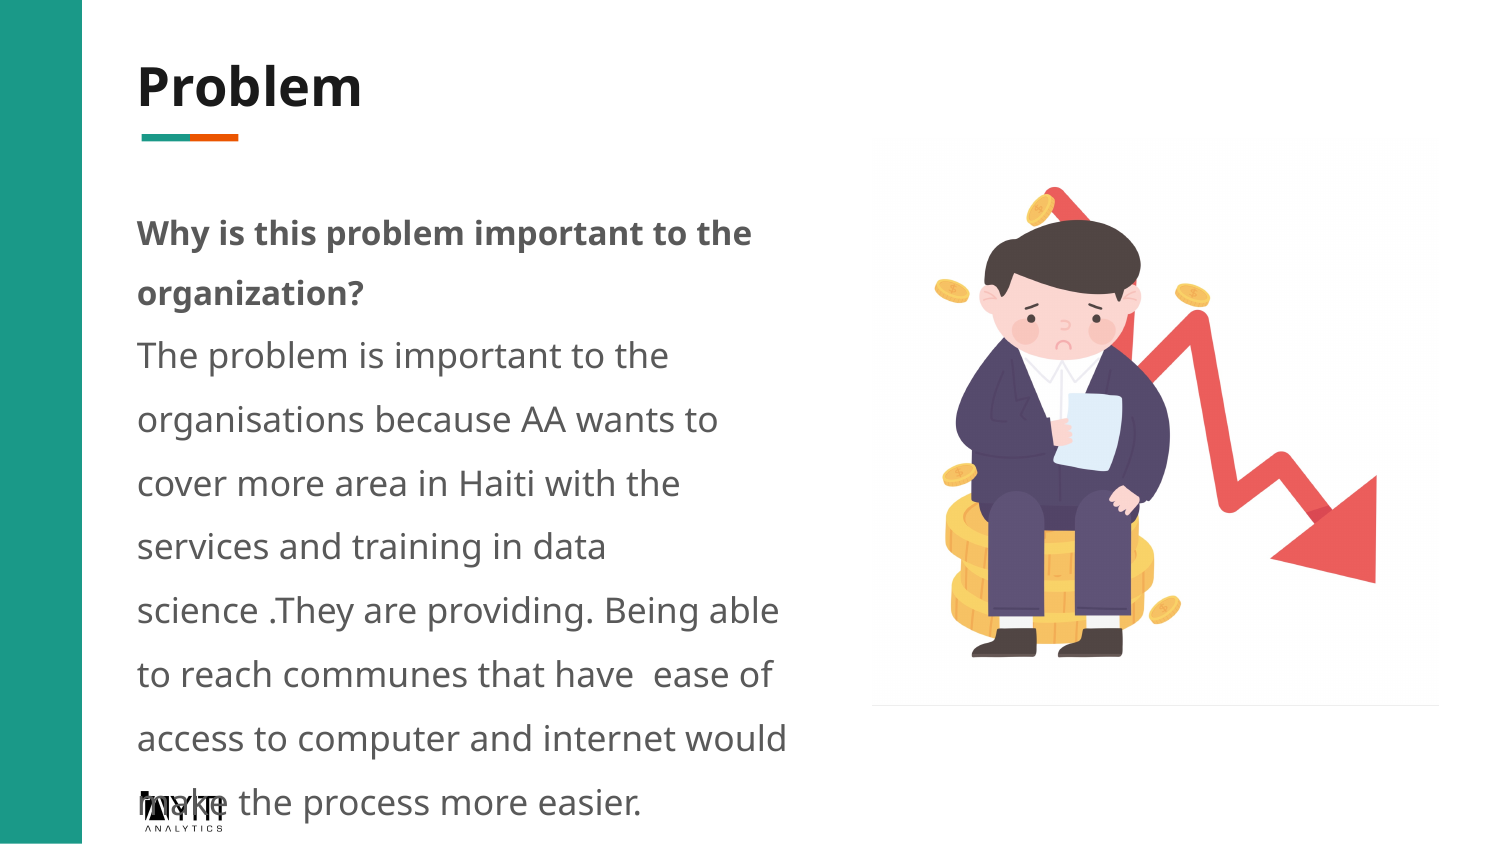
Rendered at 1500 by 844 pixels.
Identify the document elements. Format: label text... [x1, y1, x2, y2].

picture [871, 138, 1439, 706]
text_box Why is this problem important to the organization? The problem is important to the organisations because AA wants to cover more area in Haiti with the services and training in data science .They are providing. Being able to reach communes that have ease of access to computer and internet would make the process more easier. [134, 190, 809, 822]
title Problem [134, 49, 547, 190]
picture [140, 822, 222, 832]
